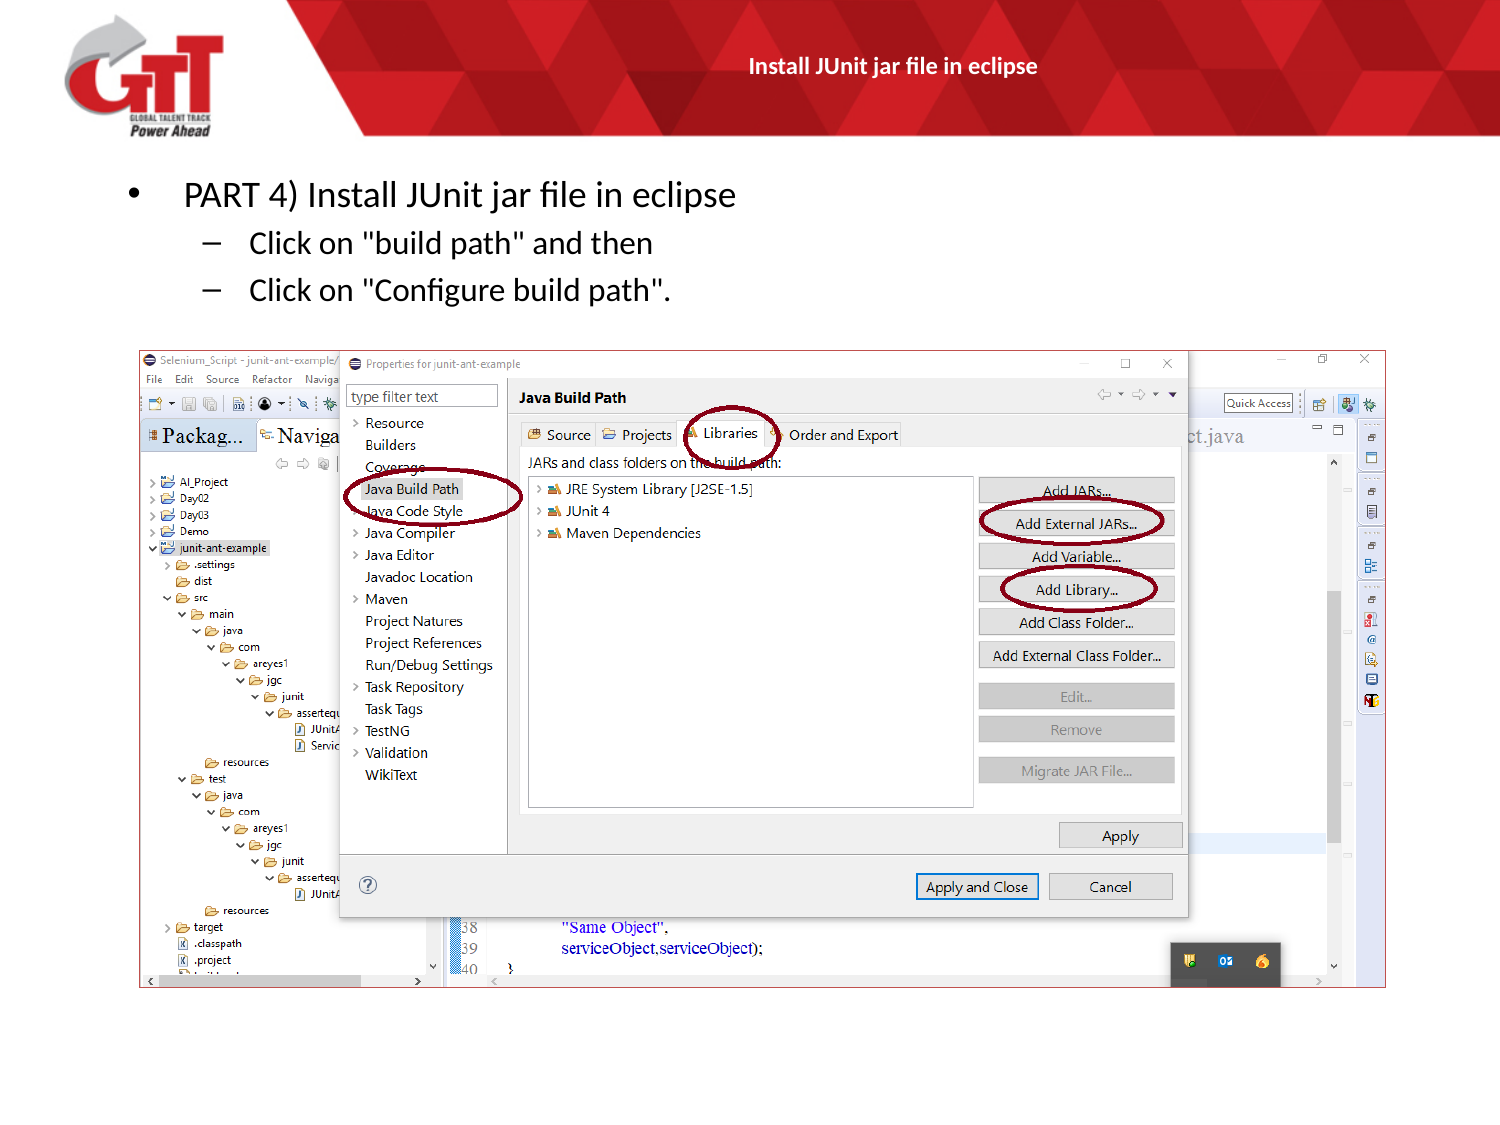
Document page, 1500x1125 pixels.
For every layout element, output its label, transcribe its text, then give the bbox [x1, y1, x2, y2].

list PART 4) Install JUnit jar file in eclipse Click on "build path" and then Click on "Configure build path". [112, 162, 1463, 350]
title Install JUnit jar file in eclipse [324, 12, 1463, 118]
picture [0, 0, 1500, 1125]
